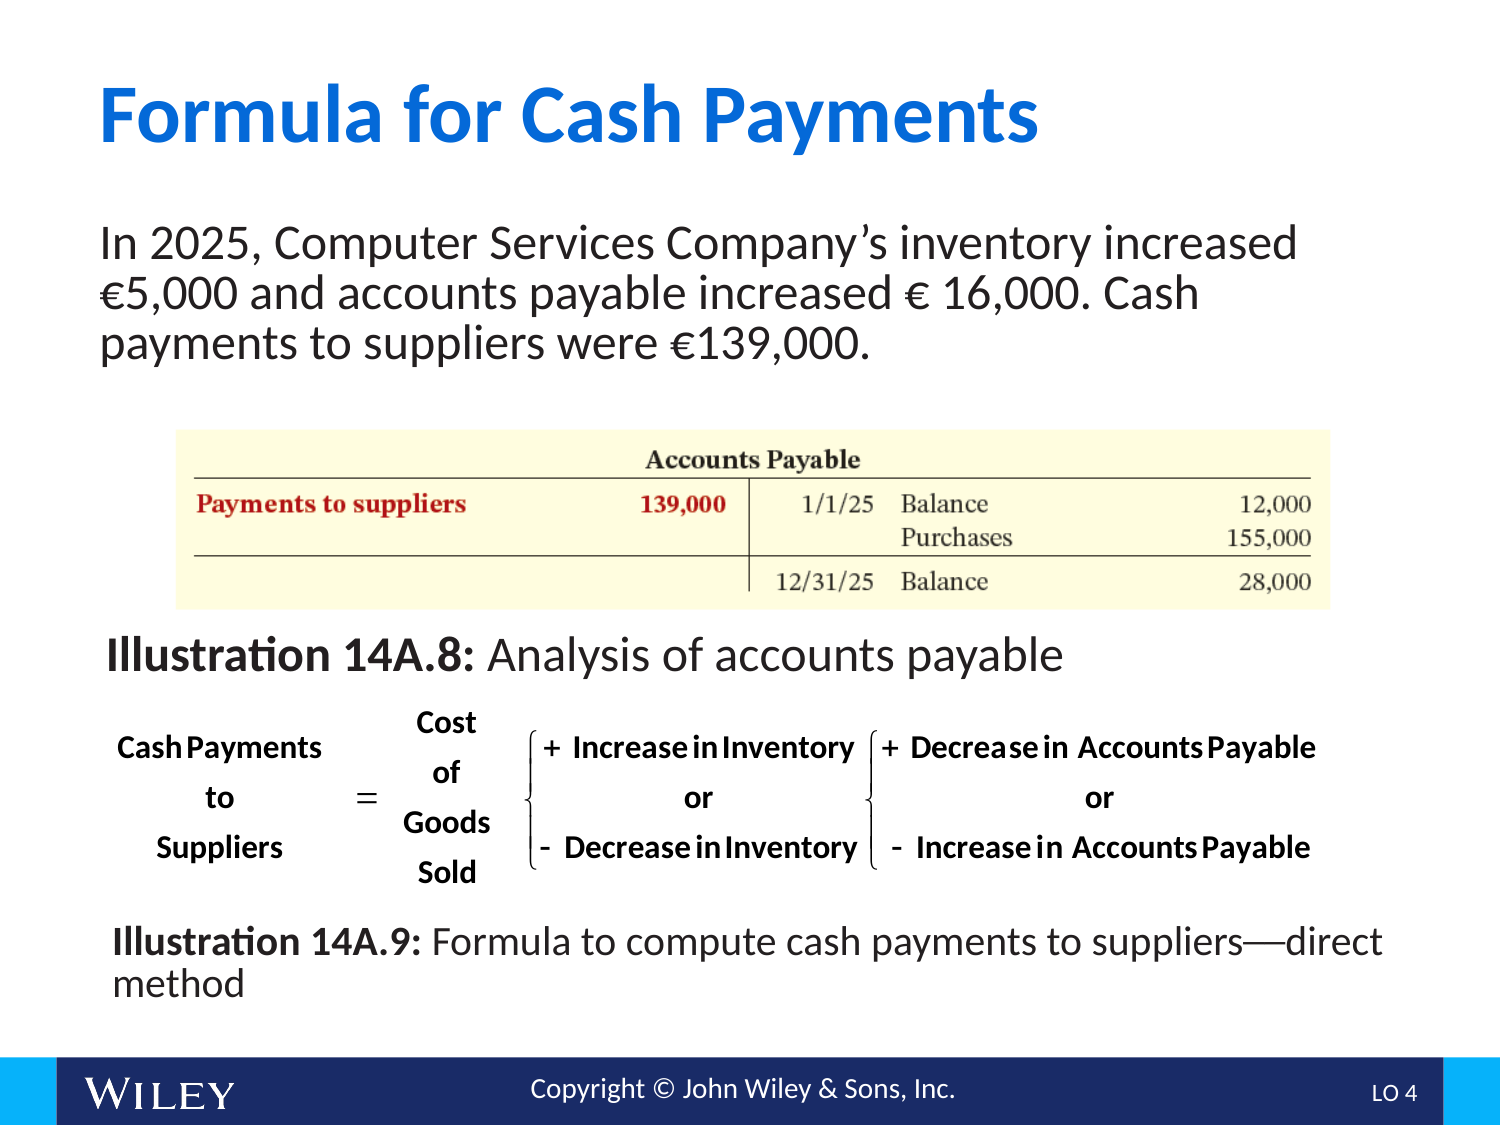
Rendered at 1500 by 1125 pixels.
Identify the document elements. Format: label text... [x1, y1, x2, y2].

picture [167, 422, 1333, 620]
list Illustration 14A.8: Analysis of accounts payable [90, 628, 1422, 707]
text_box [112, 700, 1328, 901]
list L O 4 [1309, 1065, 1433, 1125]
list In 2025, Computer Services Company’s inventory increased €5,000 and accounts payable increased € 16,000. Cash payments to suppliers were €139,000. [84, 214, 1416, 419]
list Illustration 14A.9: Formula to compute cash payments to suppliers──direct method [97, 916, 1416, 1036]
title Formula for Cash Payments [84, 75, 1416, 214]
